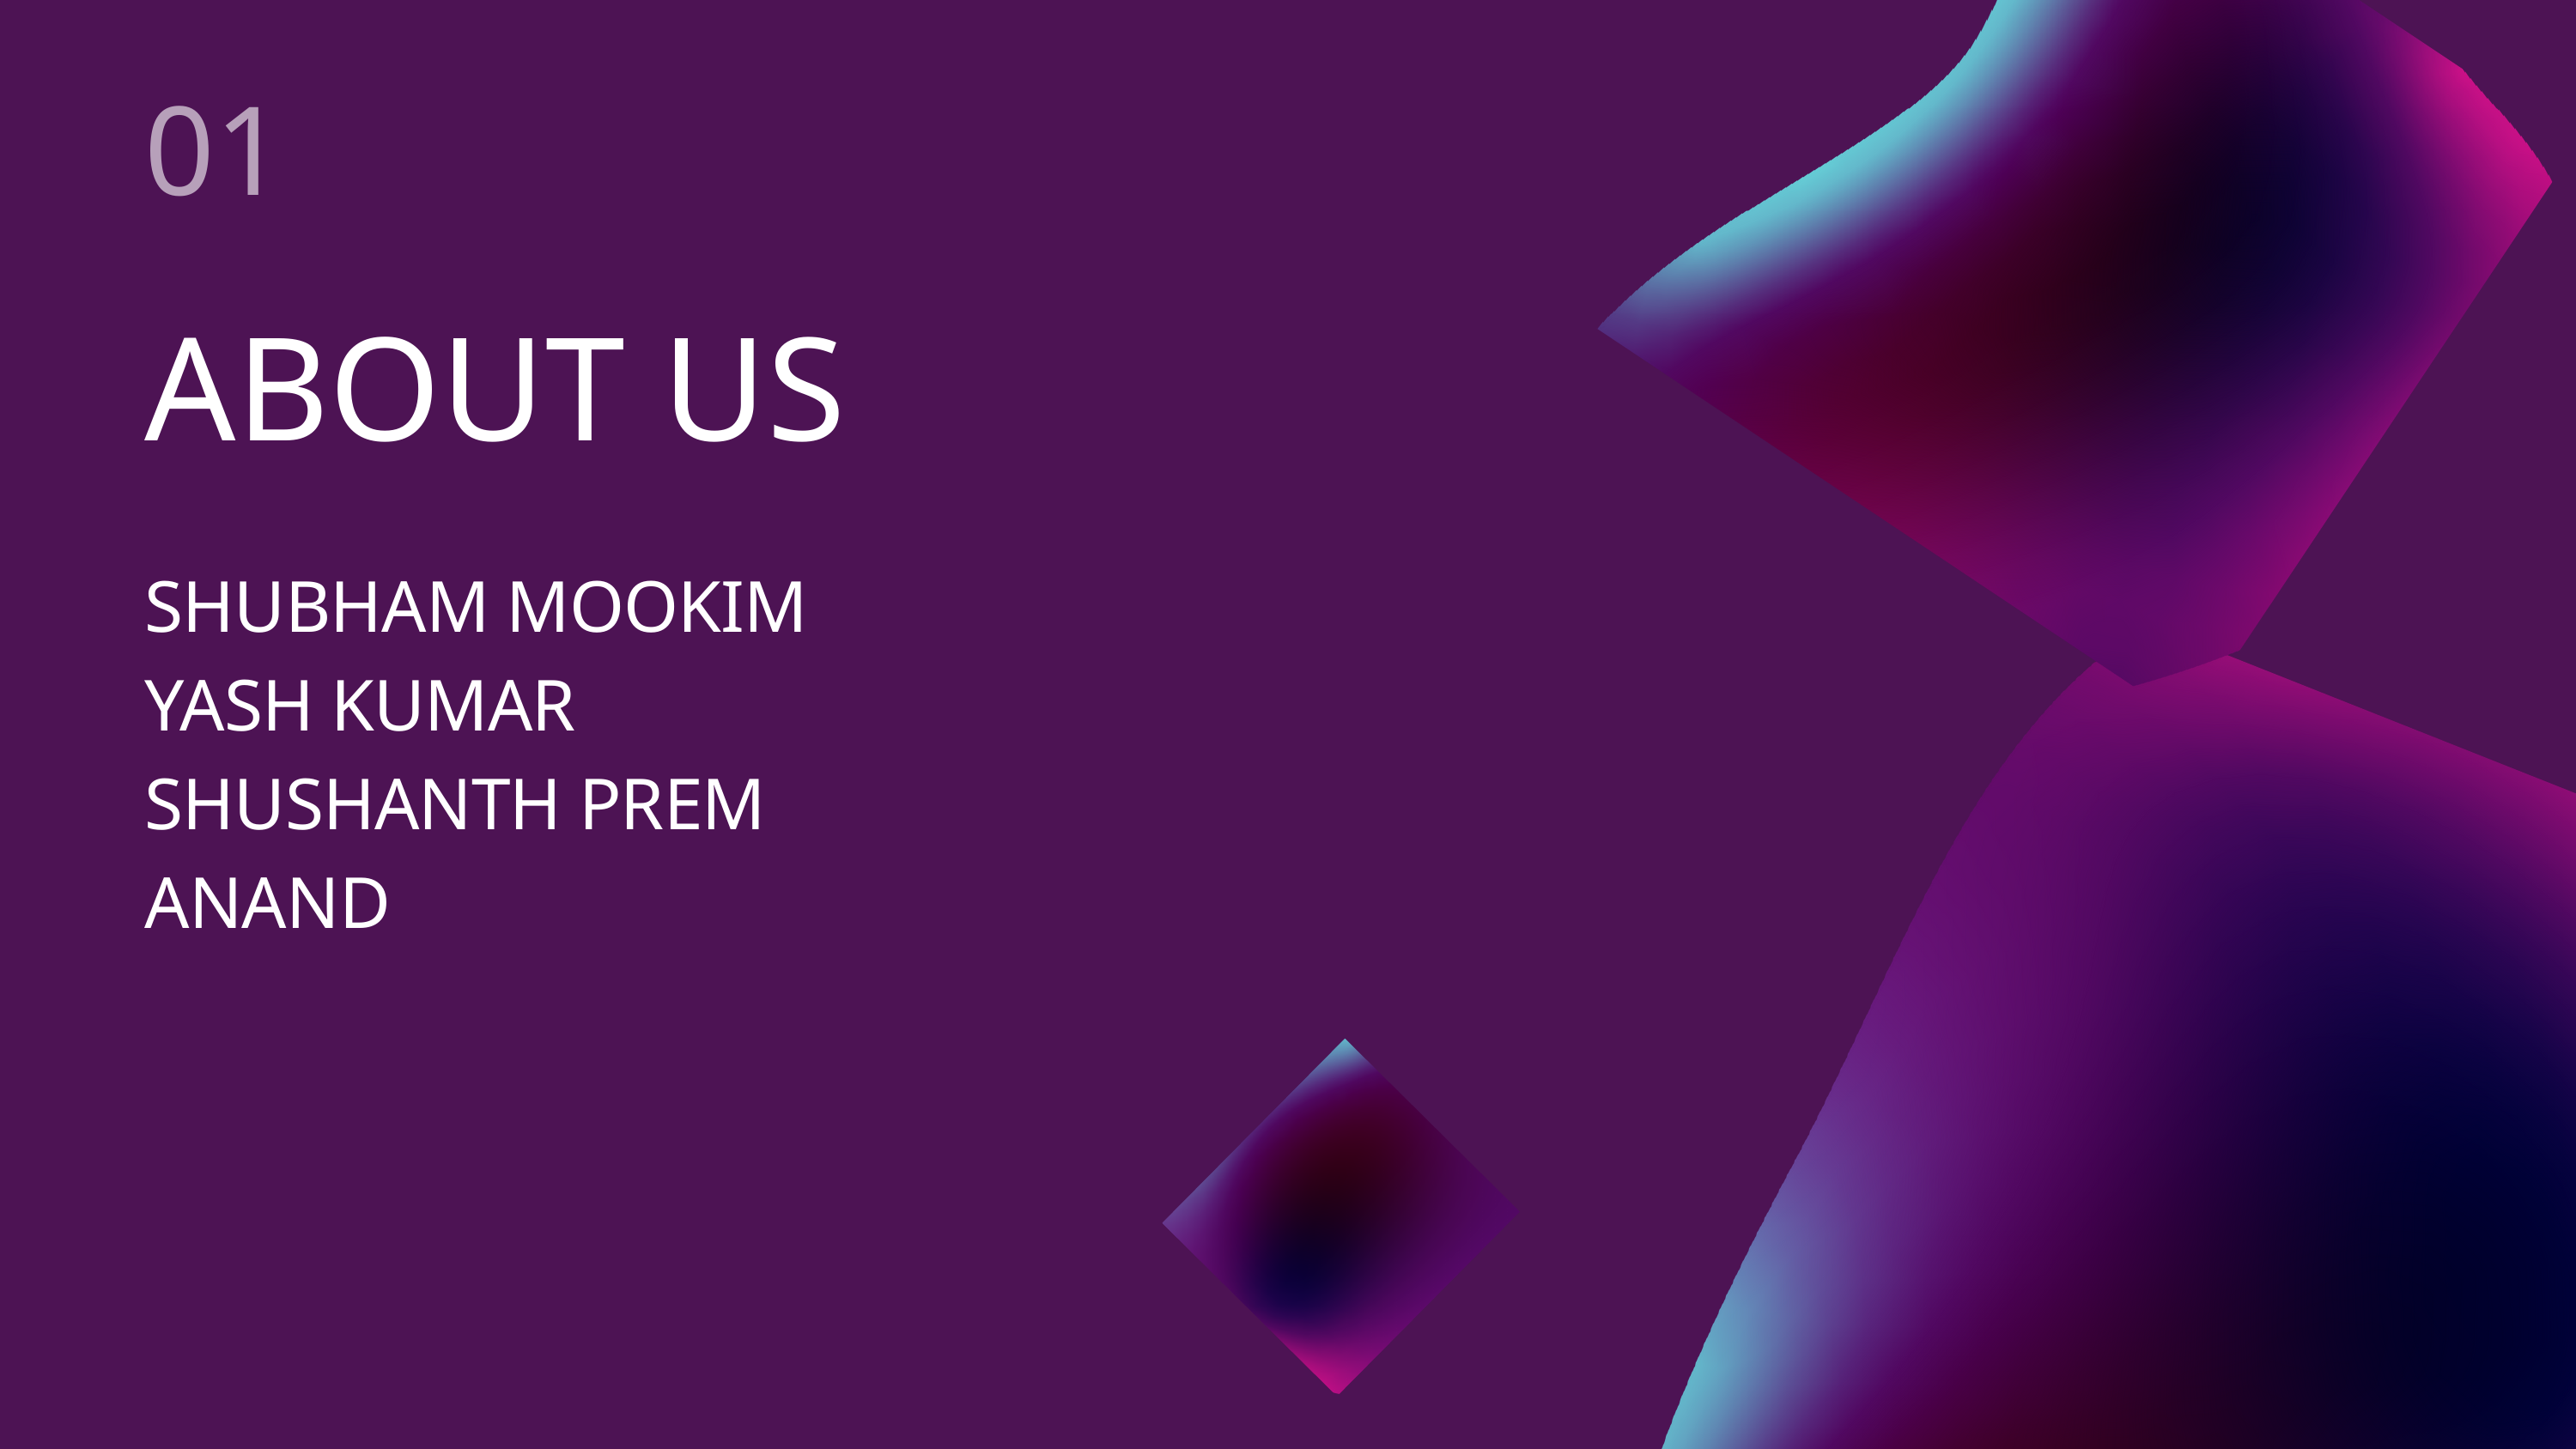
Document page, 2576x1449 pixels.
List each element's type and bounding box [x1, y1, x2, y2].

text_box [144, 74, 1404, 836]
text_box [1162, 1038, 1521, 1397]
text_box [1519, 0, 2576, 724]
text_box [1637, 585, 2576, 1449]
